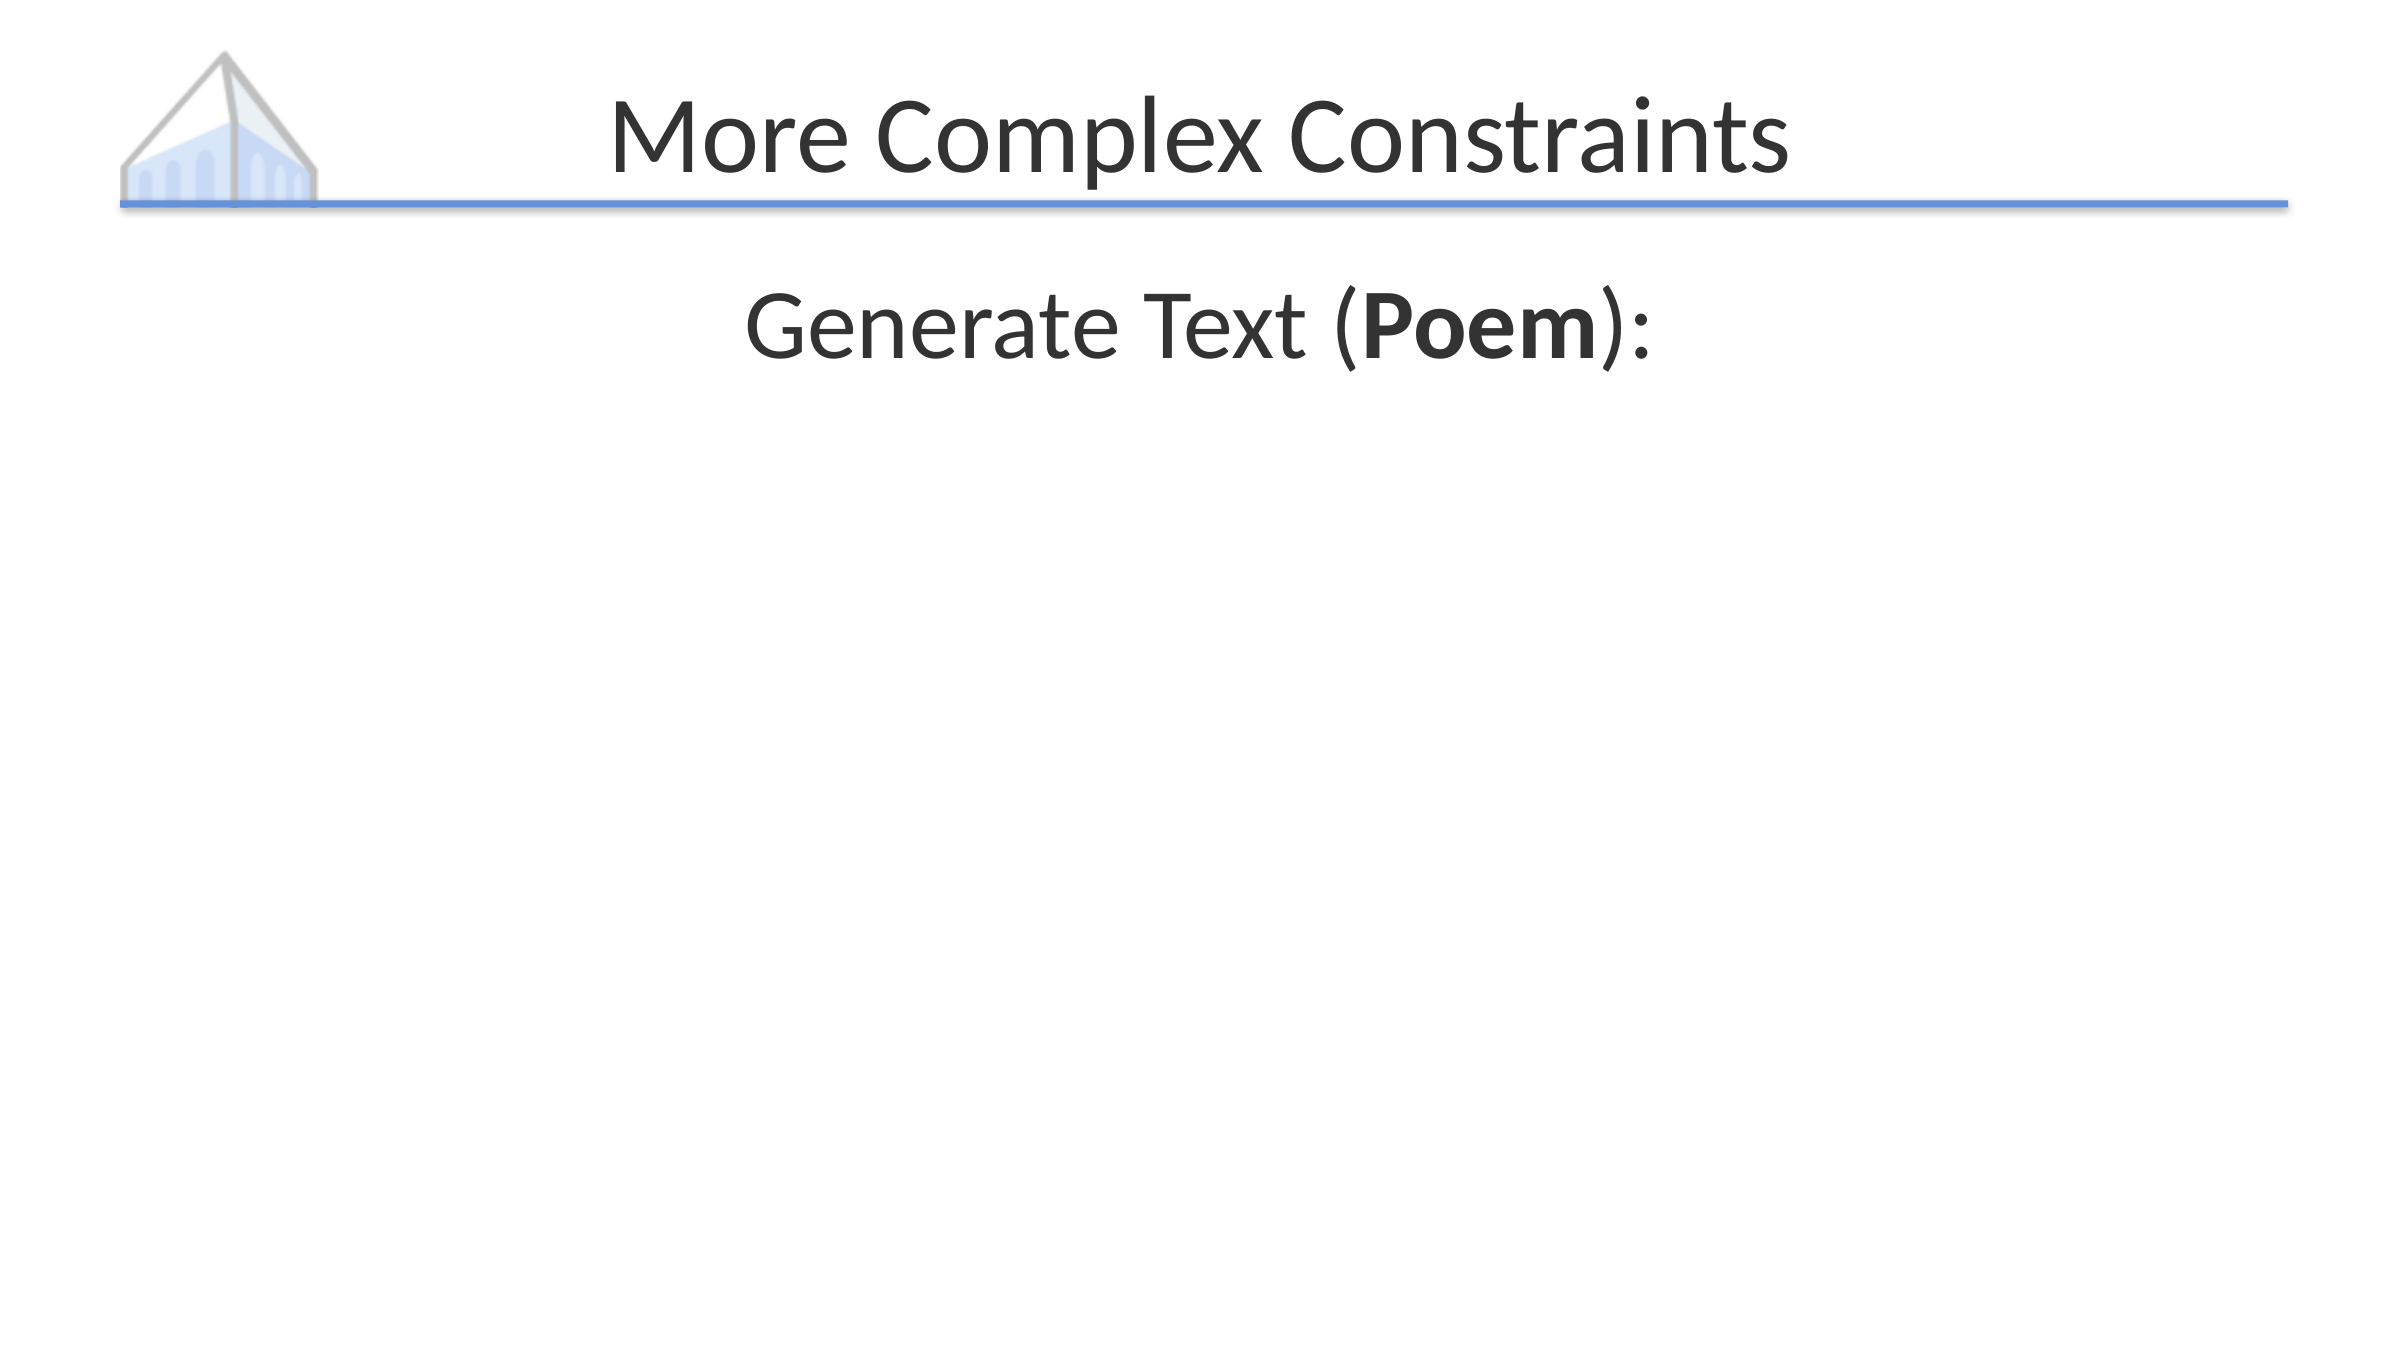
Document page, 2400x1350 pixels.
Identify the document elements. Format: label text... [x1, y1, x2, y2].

title More Complex Constraints [0, 28, 2400, 228]
text_box Generate Text (Poem): [524, 250, 1876, 386]
